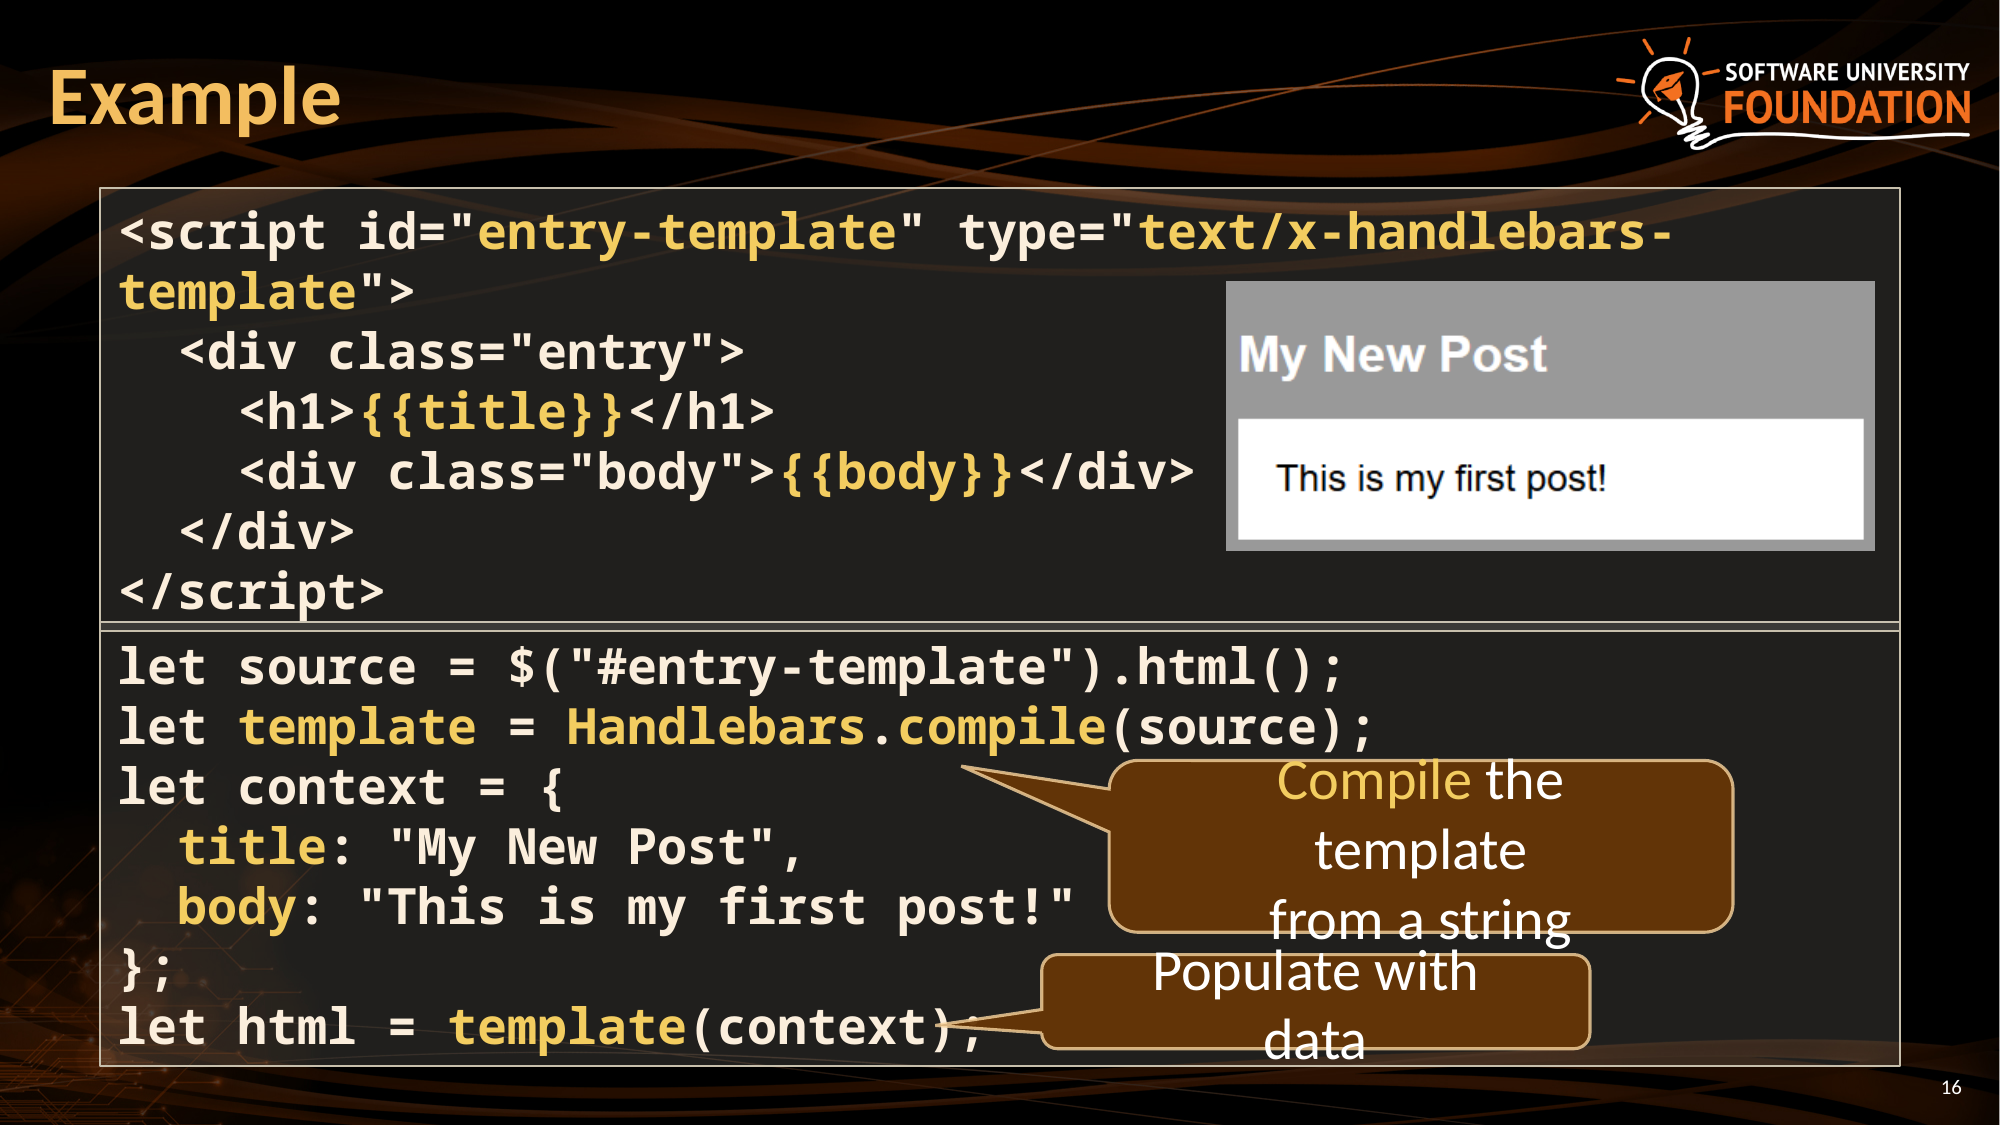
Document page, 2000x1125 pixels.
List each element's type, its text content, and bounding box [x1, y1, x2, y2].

text_box Populate with data [935, 953, 1591, 1050]
picture [0, 0, 2000, 1125]
text_box <script id="entry-template" type="text/x-handlebars-template"> <div class="entry"> <h1>{{title}}</h1> <div class="body">{{body}}</div> </div> </script> [99, 187, 1901, 632]
title Example [30, 6, 1602, 189]
slide_number 16 [1897, 1070, 1968, 1103]
text_box Compile the template from a string [960, 759, 1735, 934]
text_box let source = $("#entry-template").html(); let template = Handlebars.compile(source); let context = { title: "My New Post", body: "This is my first post!" }; let html = template(context); [99, 632, 1901, 1066]
